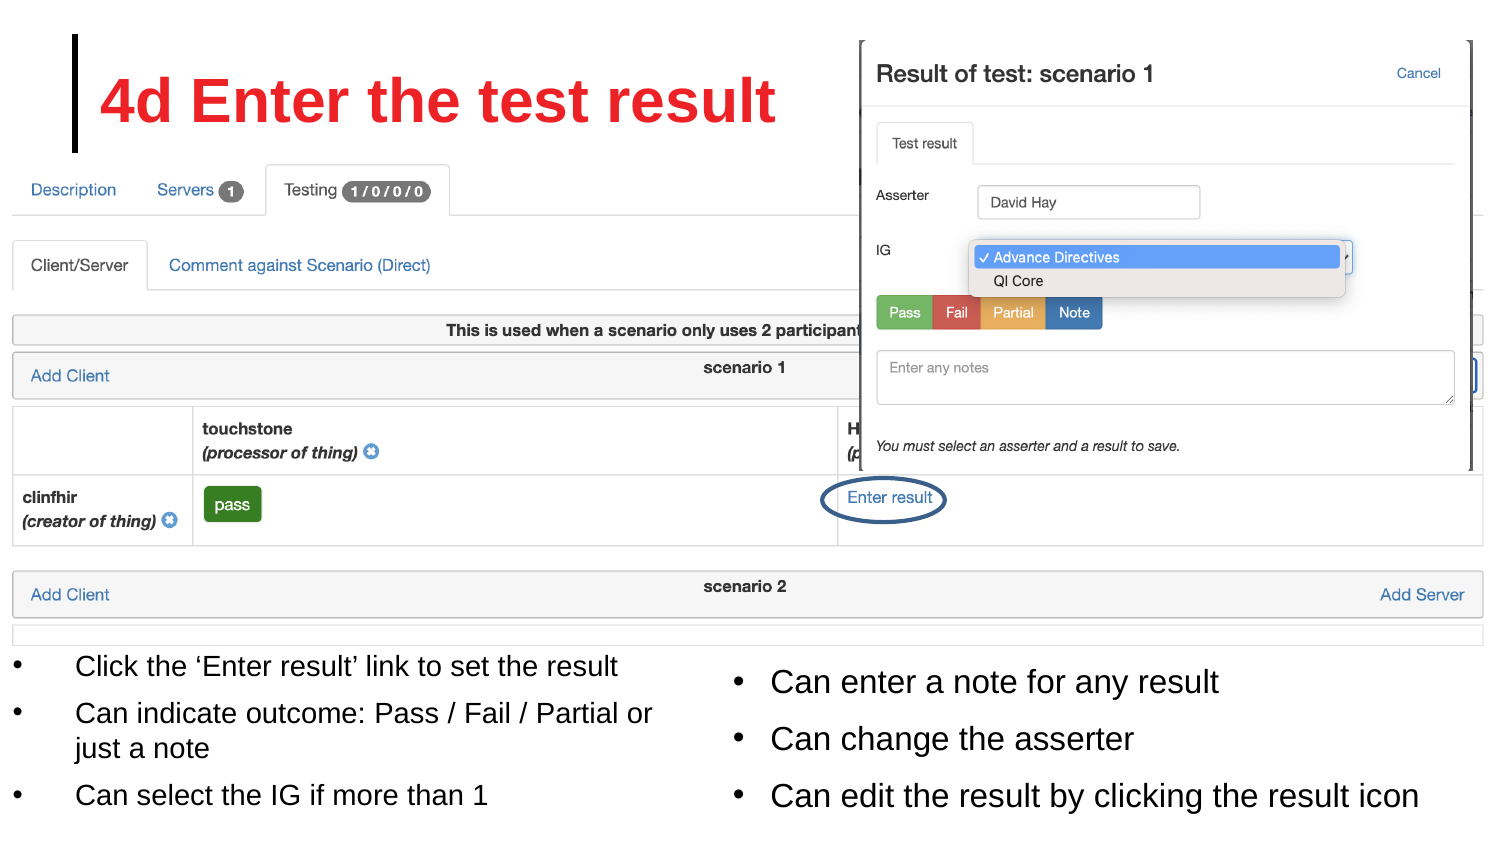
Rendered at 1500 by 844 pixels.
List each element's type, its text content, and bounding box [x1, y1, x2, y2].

title 4d Enter the test result [100, 33, 1451, 152]
text_box Can enter a note for any result Can change the asserter Can edit the result by clicking the result icon [721, 659, 1449, 831]
list Click the ‘Enter result’ link to set the result Can indicate outcome: Pass / Fail / Partial or just a note Can select the IG if more than 1 [0, 654, 674, 832]
picture [0, 40, 1500, 648]
